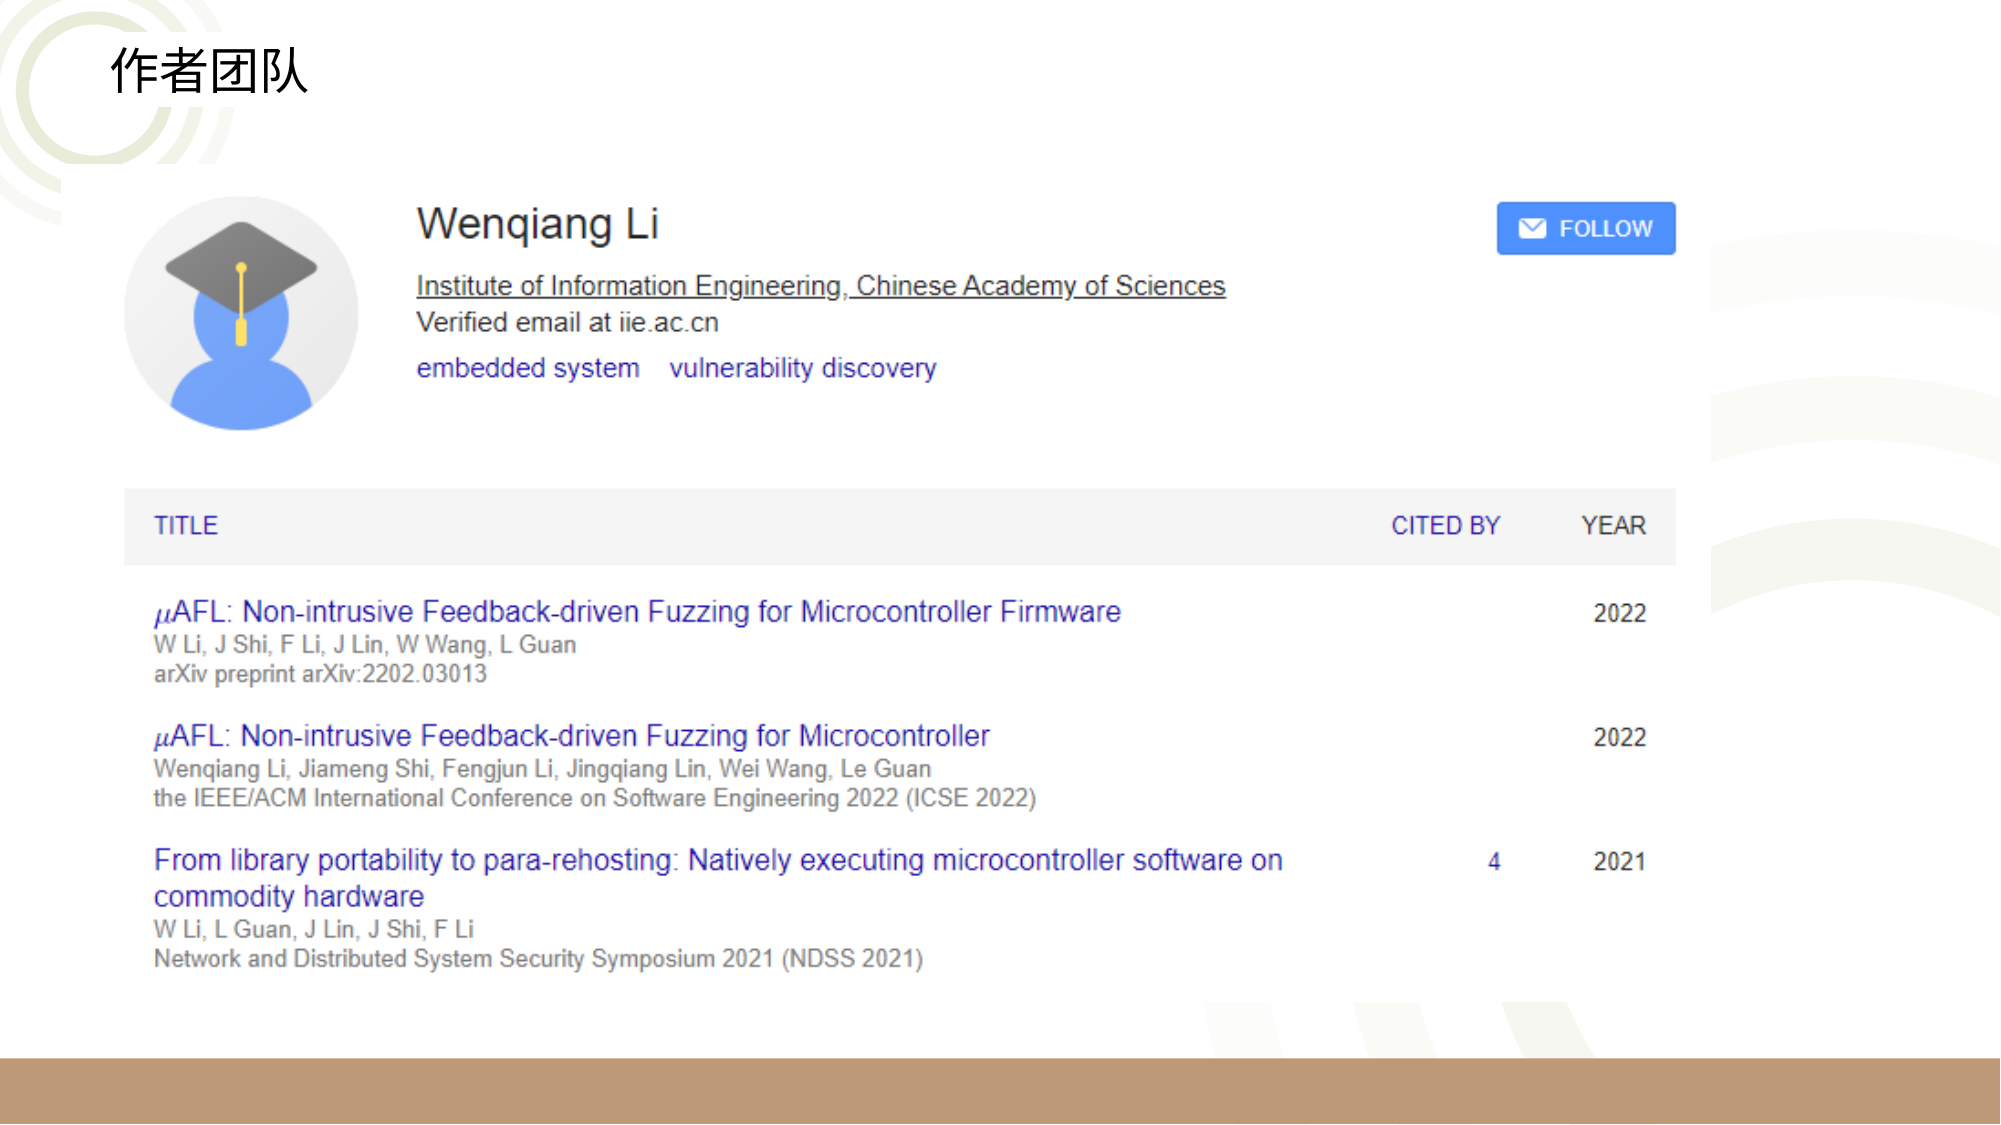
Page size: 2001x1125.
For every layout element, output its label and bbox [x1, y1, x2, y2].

text_box [0, 0, 2000, 1125]
picture [61, 164, 1711, 1002]
